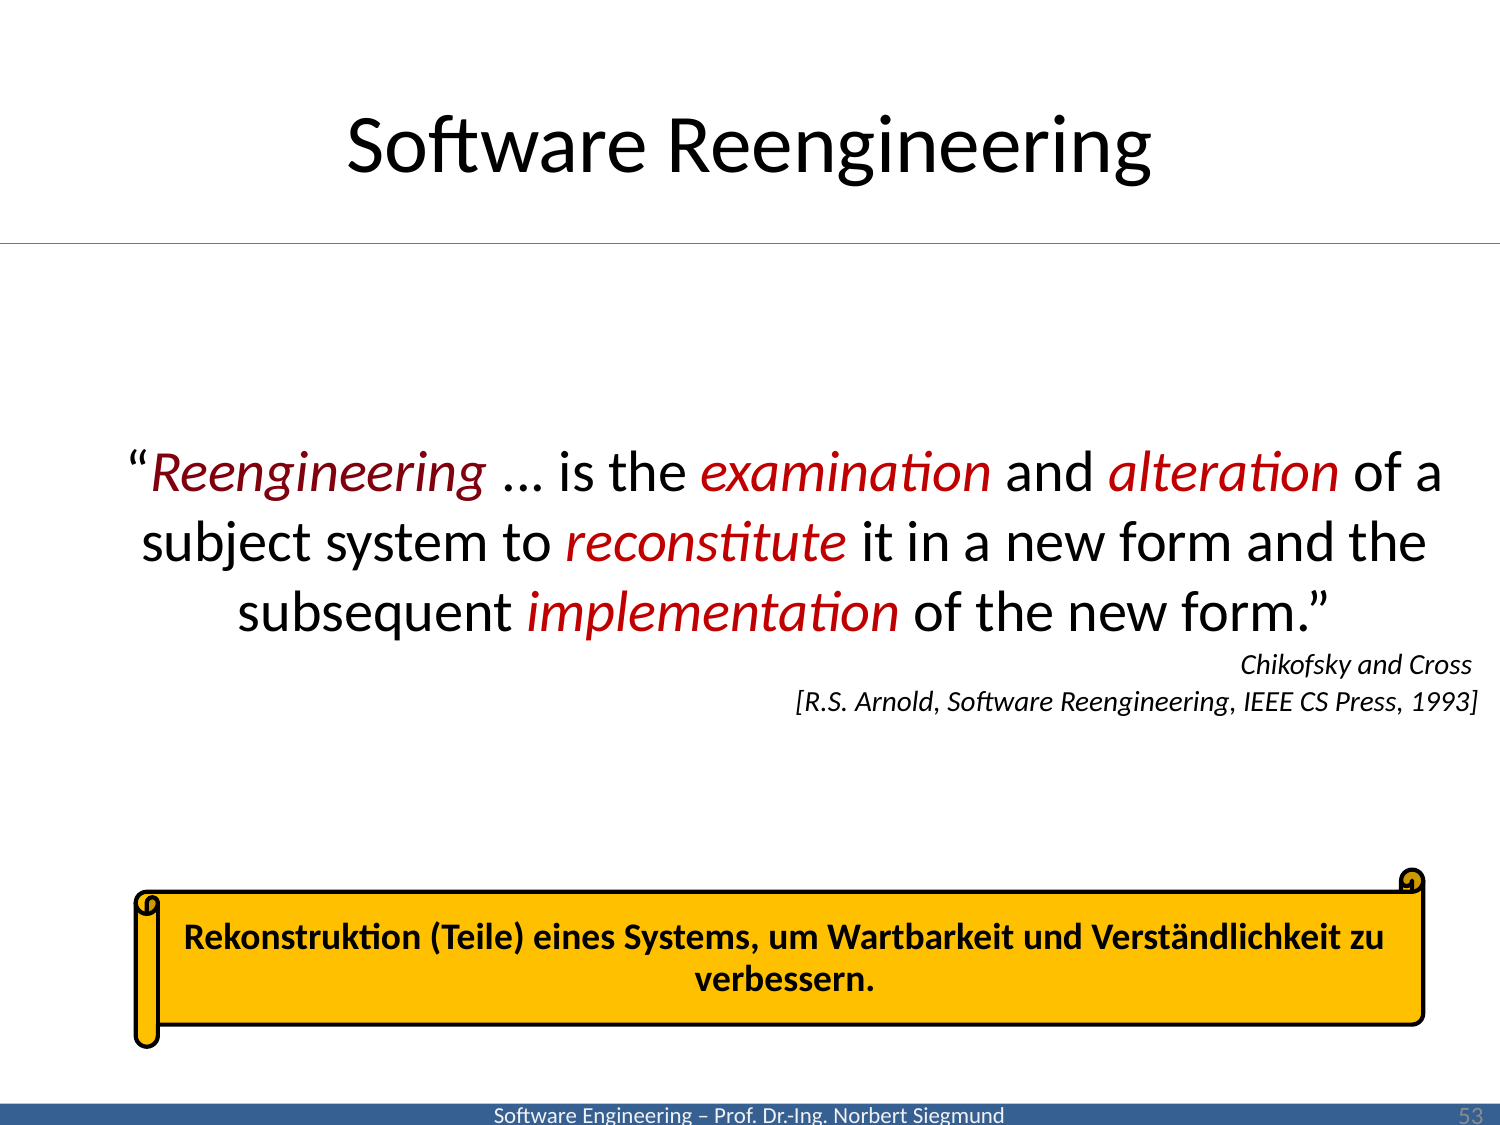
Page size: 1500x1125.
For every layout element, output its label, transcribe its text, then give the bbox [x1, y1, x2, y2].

title Software Reengineering [75, 45, 1425, 233]
text_box Rekonstruktion (Teile) eines Systems, um Wartbarkeit und Verständlichkeit zu verbessern. [133, 867, 1426, 1049]
slide_number 53 [1148, 1084, 1499, 1125]
list “Reengineering ... is the examination and alteration of a subject system to reconstitute it in a new form and the subsequent implementation of the new form.” Chikofsky and Cross [R.S. Arnold, Software Reengineering, IEEE CS Press, 1993] [75, 262, 1495, 1104]
